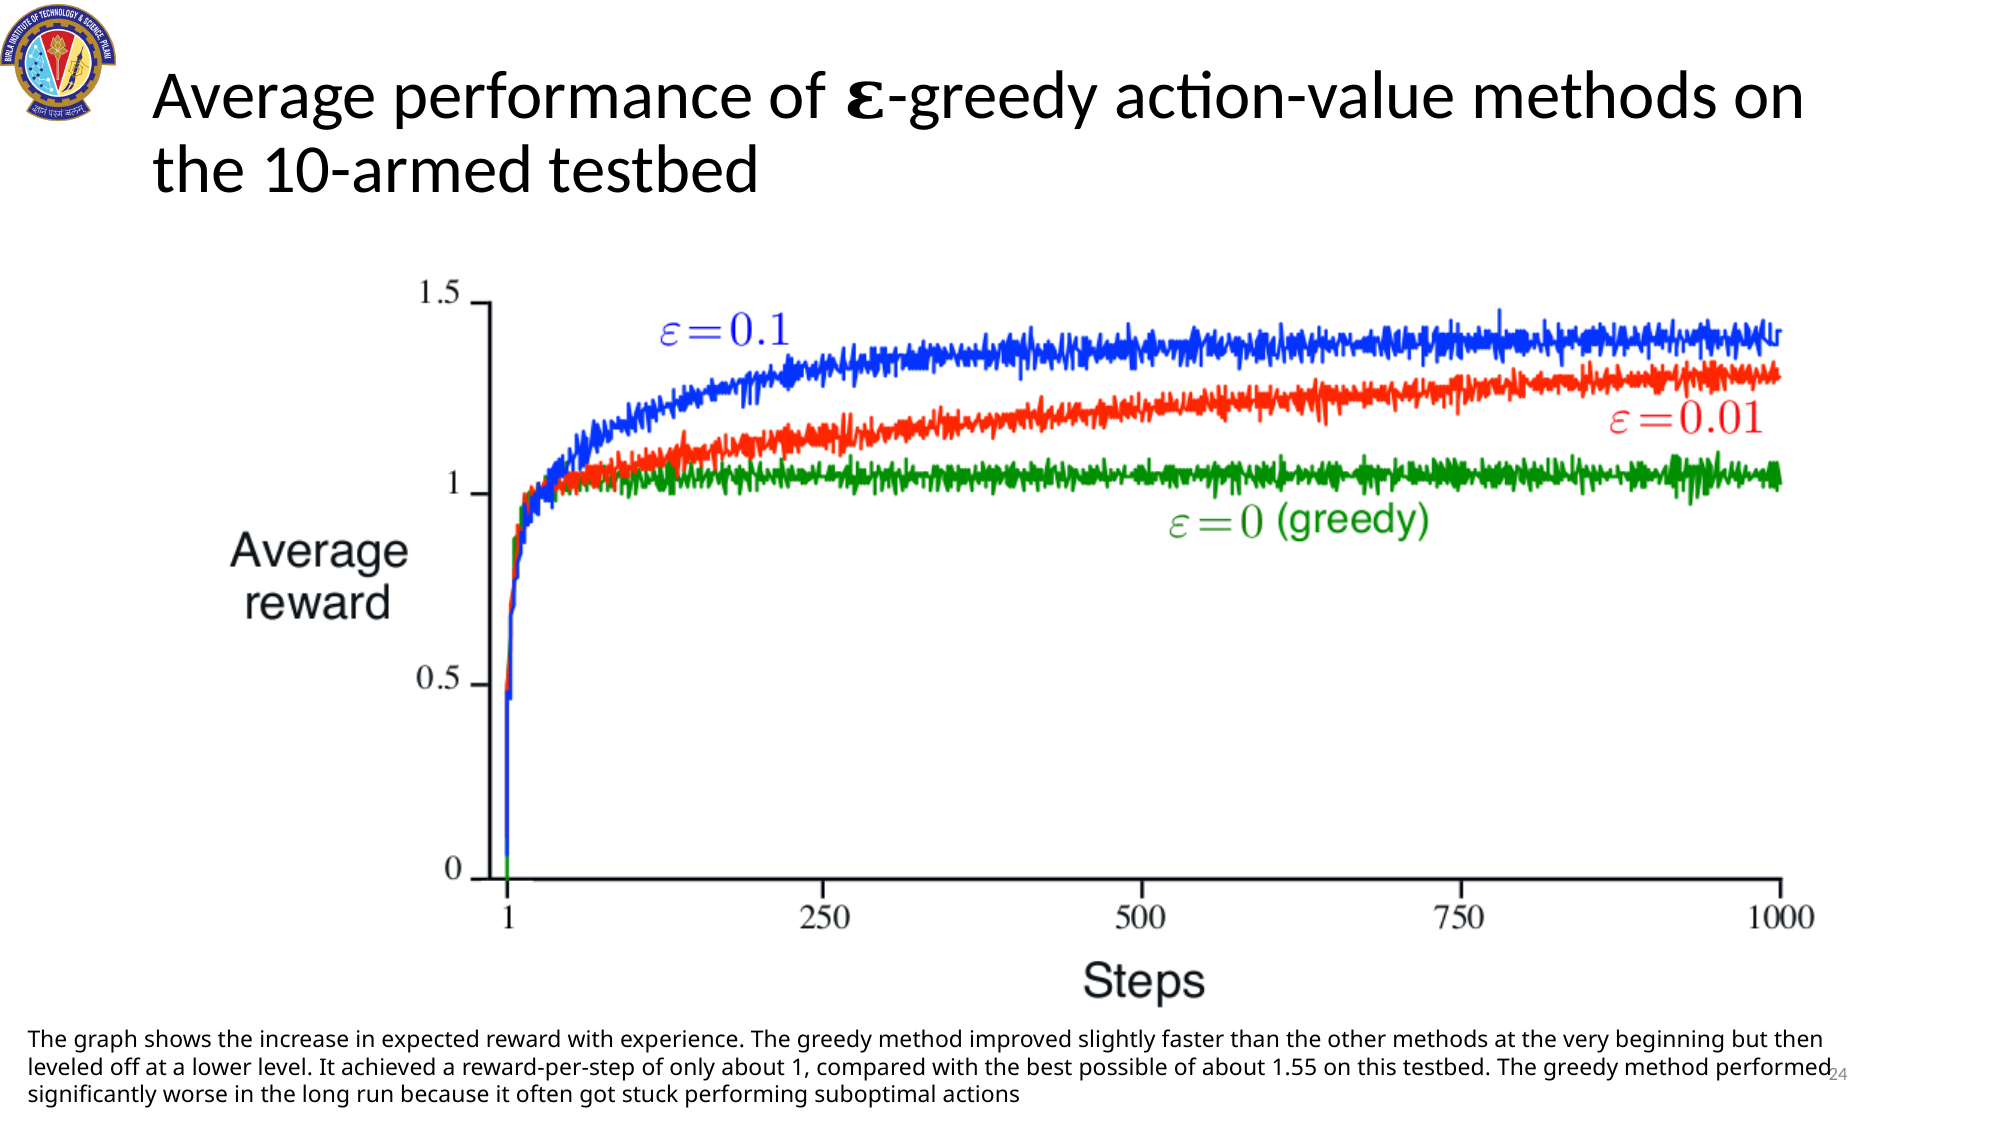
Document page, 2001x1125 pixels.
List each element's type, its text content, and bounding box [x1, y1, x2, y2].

text_box The graph shows the increase in expected reward with experience. The greedy method improved slightly faster than the other methods at the very beginning but then leveled off at a lower level. It achieved a reward-per-step of only about 1, compared with the best possible of about 1.55 on this testbed. The greedy method performed significantly worse in the long run because it often got stuck performing suboptimal actions [12, 1017, 1904, 1115]
picture [0, 4, 116, 121]
title Average performance of 𝛆-greedy action-value methods on the 10-armed testbed [137, 31, 1863, 236]
picture [224, 260, 1831, 1018]
